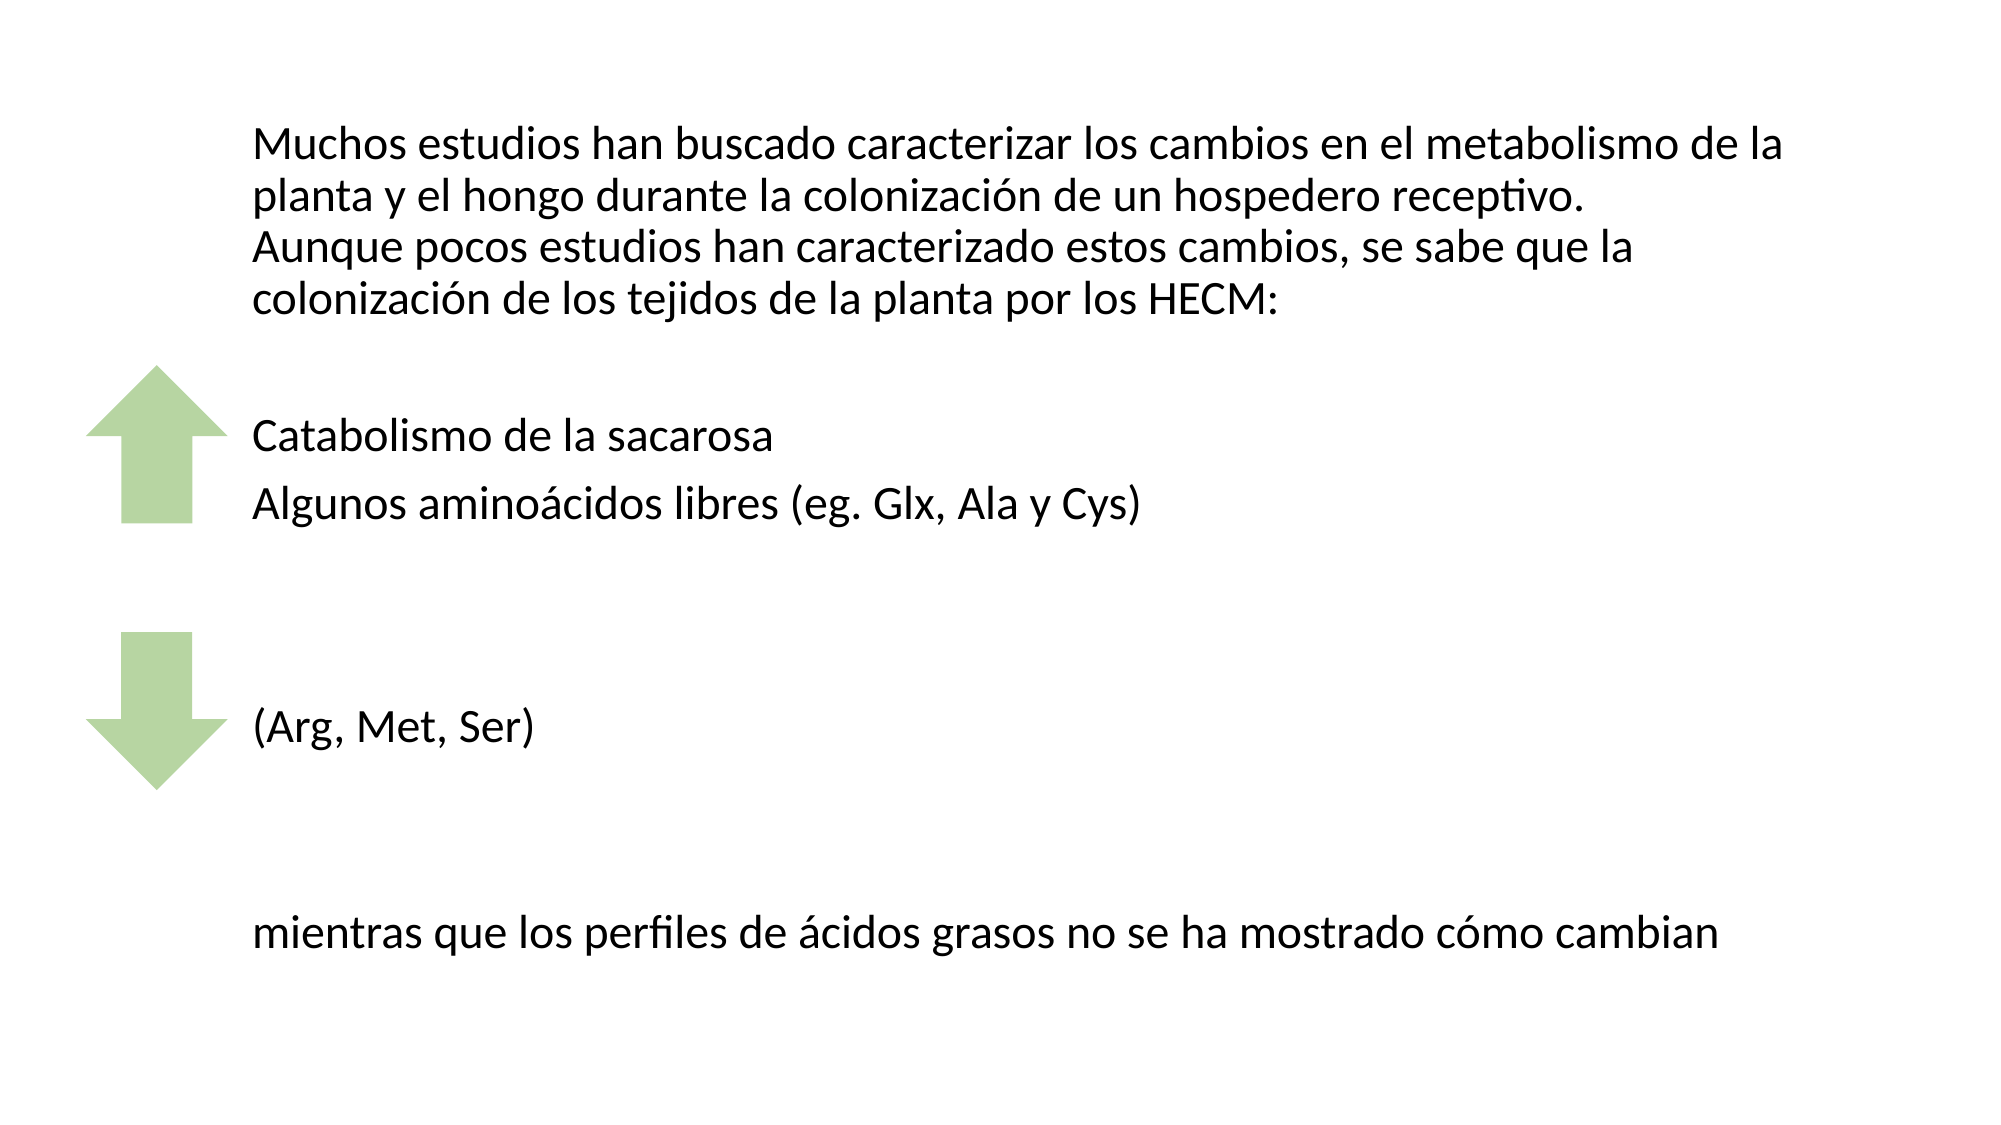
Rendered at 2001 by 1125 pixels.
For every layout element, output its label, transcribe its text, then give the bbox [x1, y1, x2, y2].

list Muchos estudios han buscado caracterizar los cambios en el metabolismo de la planta y el hongo durante la colonización de un hospedero receptivo. Aunque pocos estudios han caracterizado estos cambios, se sabe que la colonización de los tejidos de la planta por los HECM: Catabolismo de la sacarosa Algunos aminoácidos libres (eg. Glx, Ala y Cys) (Arg, Met, Ser) mientras que los perfiles de ácidos grasos no se ha mostrado cómo cambian [237, 110, 1853, 967]
text_box [85, 632, 228, 791]
text_box [85, 365, 228, 524]
